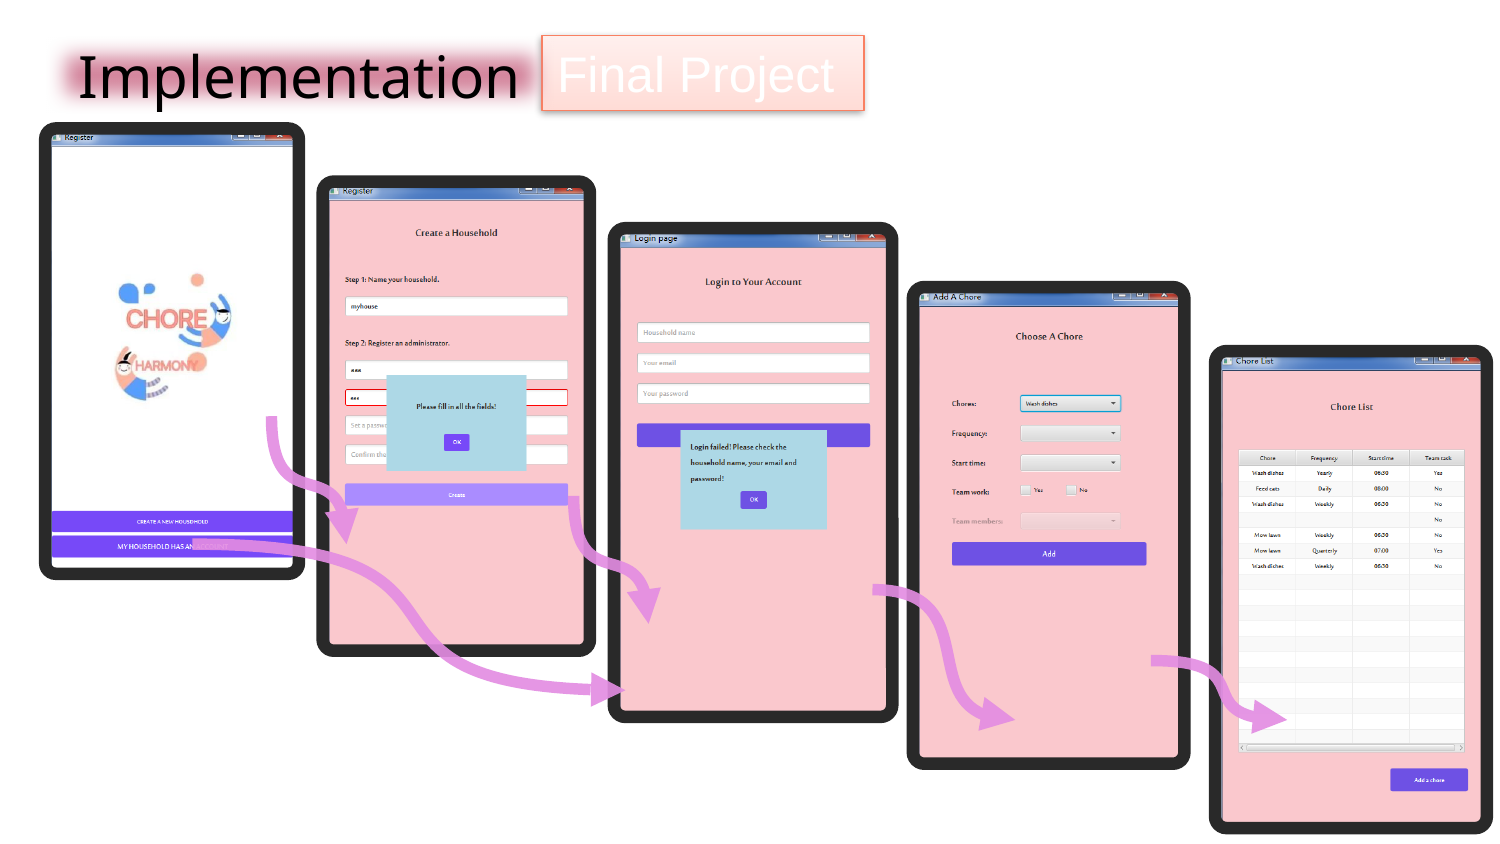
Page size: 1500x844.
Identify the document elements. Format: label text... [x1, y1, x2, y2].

table_cell “123” [73, 63, 528, 88]
picture [322, 181, 591, 543]
table_cell “laundry” [66, 56, 534, 94]
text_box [541, 50, 549, 101]
picture [613, 227, 893, 718]
picture [1214, 350, 1488, 829]
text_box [872, 589, 1016, 721]
text_box Implementation [78, 68, 523, 83]
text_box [1150, 660, 1288, 721]
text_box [244, 442, 374, 518]
text_box Final Project [541, 35, 865, 111]
picture [912, 286, 1185, 764]
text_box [546, 522, 676, 598]
text_box Unit Test [69, 59, 531, 91]
picture [44, 128, 300, 574]
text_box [192, 543, 626, 691]
